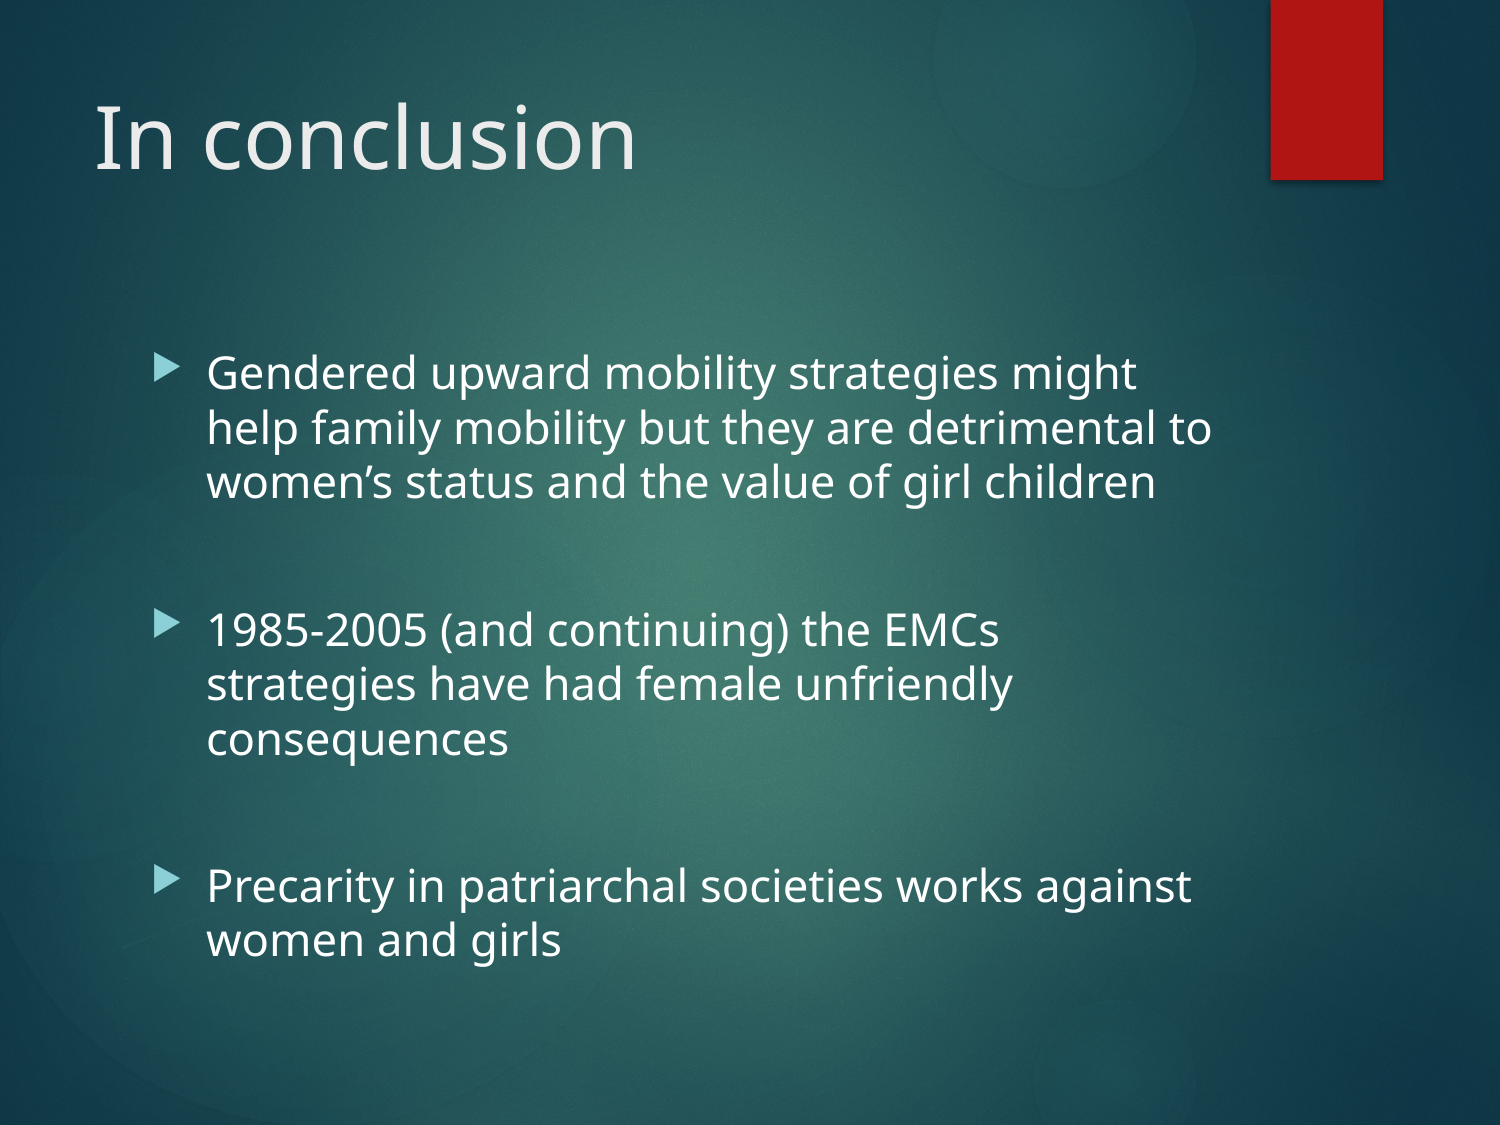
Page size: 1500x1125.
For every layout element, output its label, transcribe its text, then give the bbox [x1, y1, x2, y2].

title In conclusion [79, 74, 1237, 304]
list Gendered upward mobility strategies might help family mobility but they are detrimental to women’s status and the value of girl children 1985-2005 (and continuing) the EMCs strategies have had female unfriendly consequences Precarity in patriarchal societies works against women and girls [135, 336, 1237, 1025]
